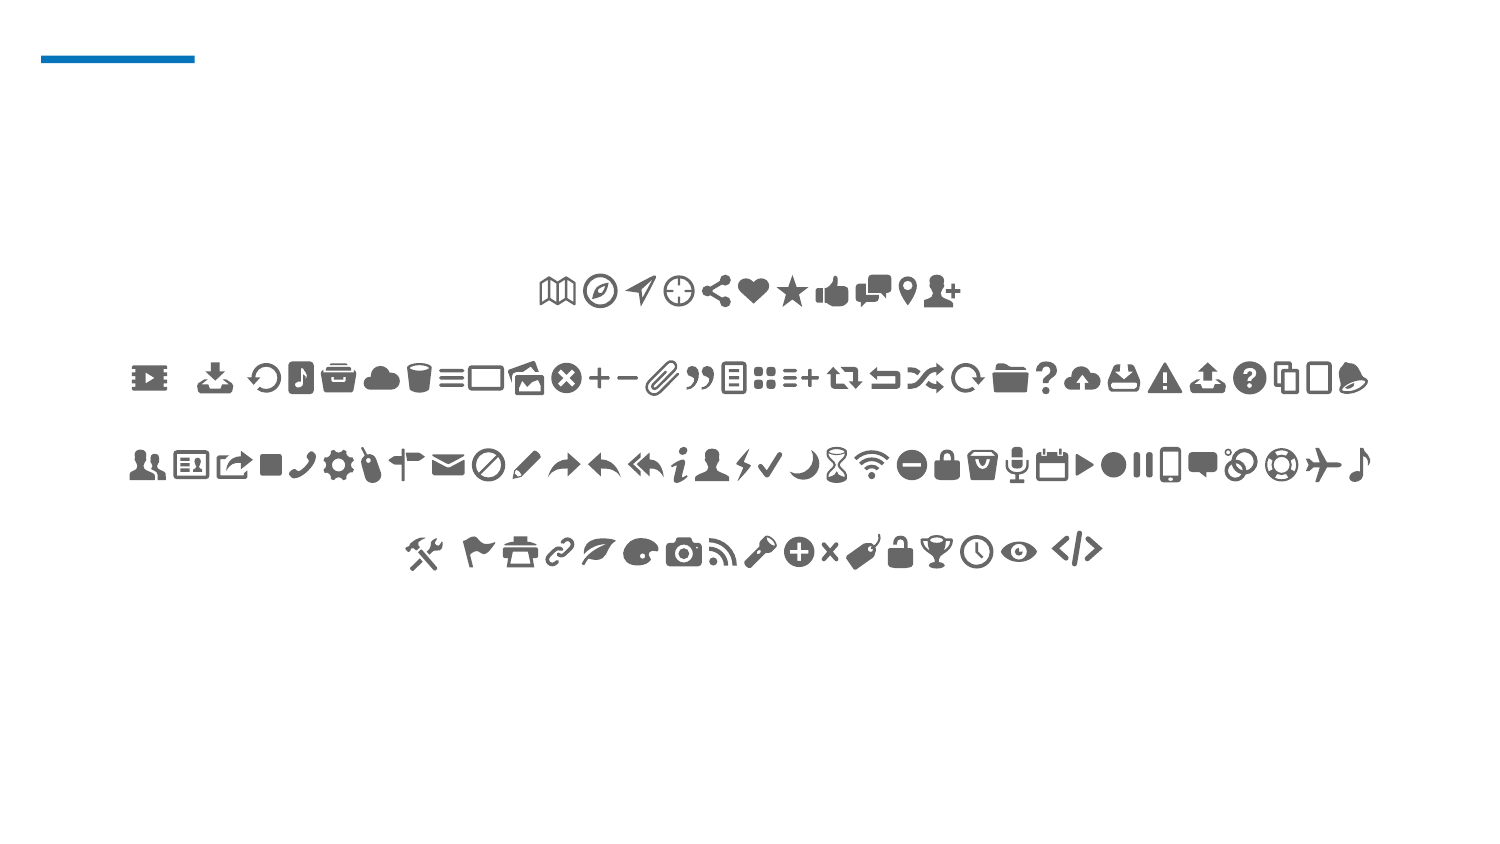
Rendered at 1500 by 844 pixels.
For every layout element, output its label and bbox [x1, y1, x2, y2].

text_box [1146, 452, 1153, 478]
text_box [150, 453, 166, 481]
text_box [1265, 448, 1299, 482]
text_box [934, 449, 960, 481]
text_box [925, 380, 944, 394]
text_box [1042, 386, 1050, 395]
text_box [504, 536, 537, 546]
text_box [1071, 530, 1083, 567]
text_box [1305, 447, 1342, 483]
text_box [173, 450, 210, 480]
text_box [670, 459, 688, 484]
text_box [782, 368, 798, 373]
text_box [678, 446, 688, 455]
text_box [945, 283, 961, 299]
text_box [197, 379, 234, 394]
text_box [686, 365, 699, 390]
text_box [439, 383, 465, 387]
text_box [627, 452, 664, 478]
text_box [1000, 541, 1038, 562]
text_box [1075, 454, 1094, 476]
text_box [695, 448, 730, 482]
text_box [782, 383, 798, 387]
text_box [864, 464, 880, 471]
text_box [288, 361, 314, 395]
text_box [325, 363, 352, 371]
text_box [1036, 448, 1069, 482]
text_box [548, 452, 581, 478]
text_box [388, 448, 425, 482]
text_box [854, 450, 890, 461]
text_box [967, 449, 999, 481]
text_box [951, 363, 986, 393]
text_box [826, 366, 849, 389]
text_box [1273, 361, 1300, 395]
text_box [289, 451, 317, 479]
text_box [1233, 361, 1267, 395]
text_box [887, 535, 914, 569]
text_box [1224, 448, 1258, 482]
text_box [701, 365, 714, 390]
text_box [859, 457, 885, 466]
text_box [663, 275, 695, 307]
text_box [846, 533, 881, 570]
text_box [826, 446, 847, 484]
text_box [129, 449, 155, 481]
text_box [721, 361, 747, 395]
text_box [1306, 361, 1332, 395]
text_box [896, 449, 928, 481]
text_box [439, 368, 465, 373]
text_box [776, 274, 809, 307]
text_box [737, 278, 770, 304]
text_box [766, 379, 776, 389]
text_box [920, 535, 953, 569]
text_box [744, 535, 777, 569]
text_box [1338, 362, 1368, 394]
text_box [131, 365, 168, 391]
text_box [361, 446, 382, 483]
text_box [625, 275, 656, 307]
text_box [539, 276, 576, 306]
text_box [789, 450, 820, 480]
text_box [583, 273, 618, 309]
text_box [260, 454, 282, 476]
text_box [551, 362, 582, 394]
text_box [1133, 452, 1141, 478]
text_box [924, 274, 954, 308]
text_box [1188, 452, 1218, 478]
text_box [216, 455, 248, 479]
text_box [758, 452, 783, 478]
text_box [960, 535, 994, 569]
text_box [462, 536, 496, 568]
text_box [247, 363, 282, 393]
text_box [784, 536, 815, 568]
text_box [840, 366, 863, 389]
text_box [782, 376, 798, 380]
text_box [868, 471, 876, 480]
text_box [1101, 452, 1127, 478]
text_box [1011, 446, 1023, 458]
text_box [1107, 364, 1141, 392]
text_box [205, 362, 225, 381]
text_box [645, 360, 679, 396]
text_box [701, 274, 731, 308]
text_box [323, 449, 354, 481]
text_box [507, 360, 539, 383]
text_box [992, 372, 1029, 393]
text_box [1189, 379, 1226, 394]
text_box [623, 538, 659, 566]
text_box [736, 448, 751, 482]
text_box [868, 274, 892, 299]
text_box [766, 366, 776, 377]
text_box [587, 452, 621, 478]
text_box [824, 275, 849, 307]
text_box [907, 362, 944, 389]
text_box [1005, 459, 1029, 484]
text_box [471, 448, 506, 482]
text_box [1159, 446, 1182, 483]
text_box [1064, 366, 1101, 390]
text_box [821, 542, 839, 562]
text_box [754, 379, 763, 389]
text_box [363, 365, 400, 390]
text_box [869, 366, 901, 389]
text_box [581, 538, 616, 566]
text_box [432, 459, 465, 476]
text_box [512, 450, 541, 479]
text_box [226, 450, 253, 471]
text_box [617, 376, 639, 380]
text_box [1084, 536, 1103, 562]
text_box [815, 288, 823, 303]
text_box [754, 366, 763, 377]
text_box [995, 363, 1027, 370]
text_box [502, 547, 539, 568]
text_box [515, 375, 545, 396]
text_box [801, 368, 819, 387]
text_box [1349, 447, 1371, 482]
text_box [588, 367, 610, 389]
text_box [1197, 362, 1218, 381]
text_box [709, 538, 737, 566]
text_box [320, 369, 357, 393]
text_box [1051, 535, 1070, 561]
text_box [1036, 361, 1057, 384]
text_box [439, 376, 465, 380]
text_box [665, 537, 702, 567]
text_box [855, 283, 879, 308]
text_box [405, 537, 443, 571]
text_box [432, 454, 465, 464]
text_box [467, 365, 505, 391]
text_box [1147, 362, 1183, 394]
text_box [545, 537, 575, 567]
text_box [407, 363, 432, 393]
text_box [898, 276, 917, 306]
